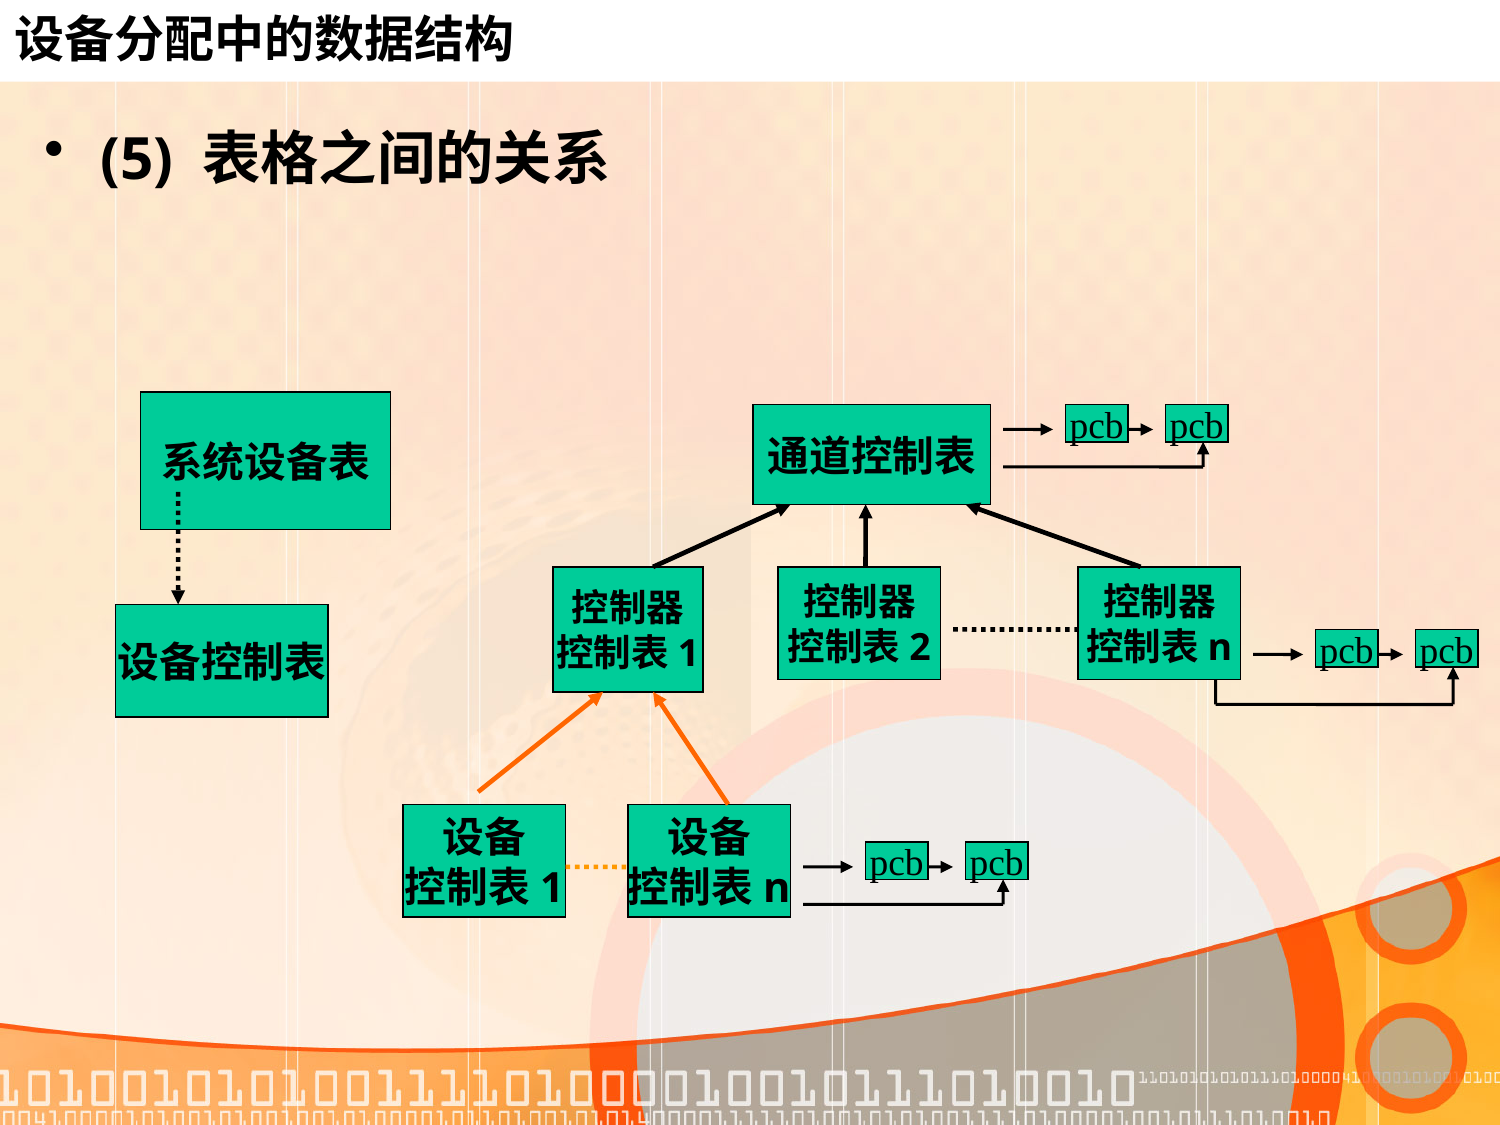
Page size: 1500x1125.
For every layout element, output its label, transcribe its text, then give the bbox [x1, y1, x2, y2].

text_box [53, 158, 1479, 917]
list (5) 表格之间的关系 [29, 113, 1500, 1027]
title 设备分配中的数据结构 [0, 0, 1500, 76]
picture [0, 82, 1500, 1125]
